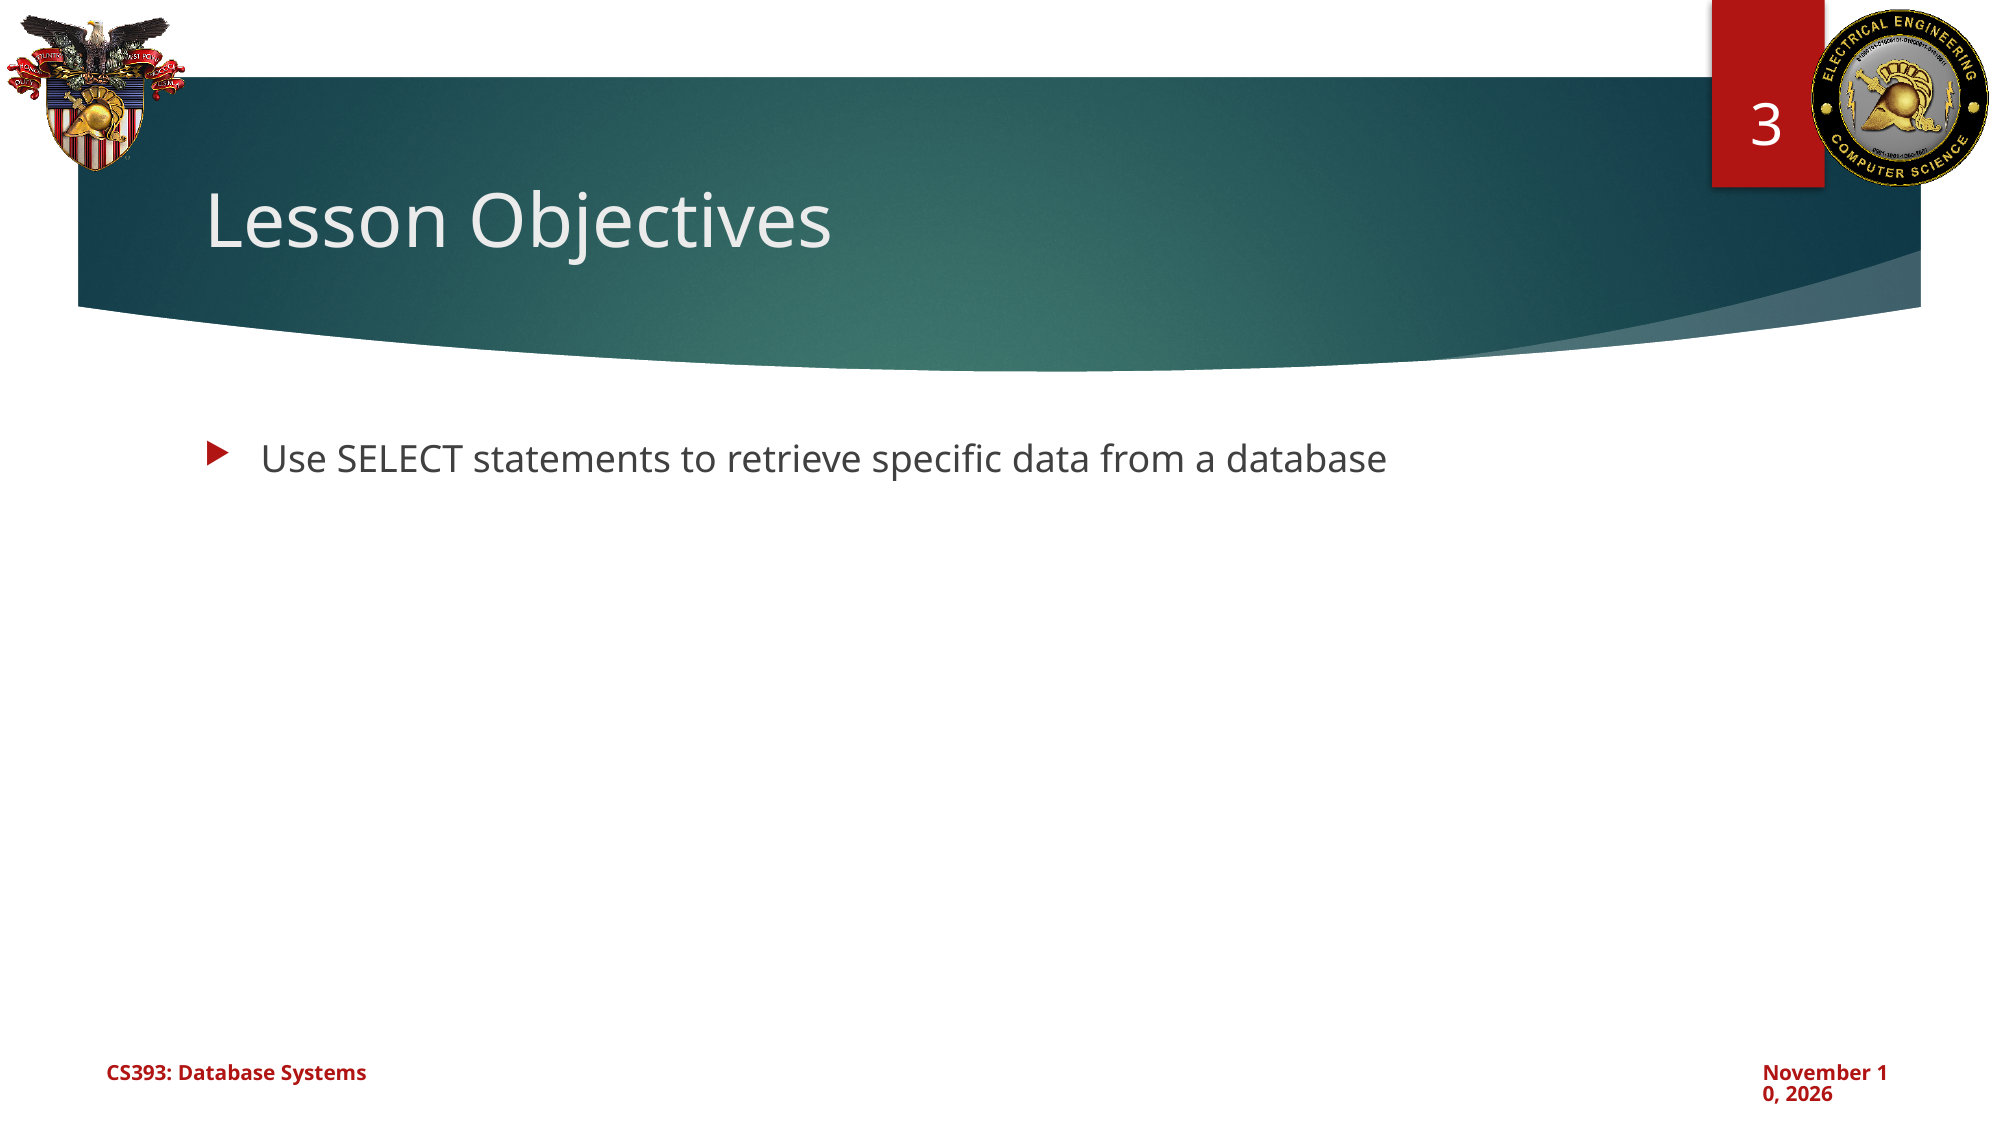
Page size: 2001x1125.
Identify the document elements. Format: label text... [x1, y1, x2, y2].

picture [1809, 7, 1990, 188]
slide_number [1747, 1048, 1910, 1099]
slide_number 3 [1698, 48, 1836, 175]
picture [7, 3, 185, 184]
list Use SELECT statements to retrieve specific data from a database [189, 427, 1638, 988]
footer CS393: Database Systems [91, 1048, 726, 1100]
title Lesson Objectives [189, 159, 1638, 276]
